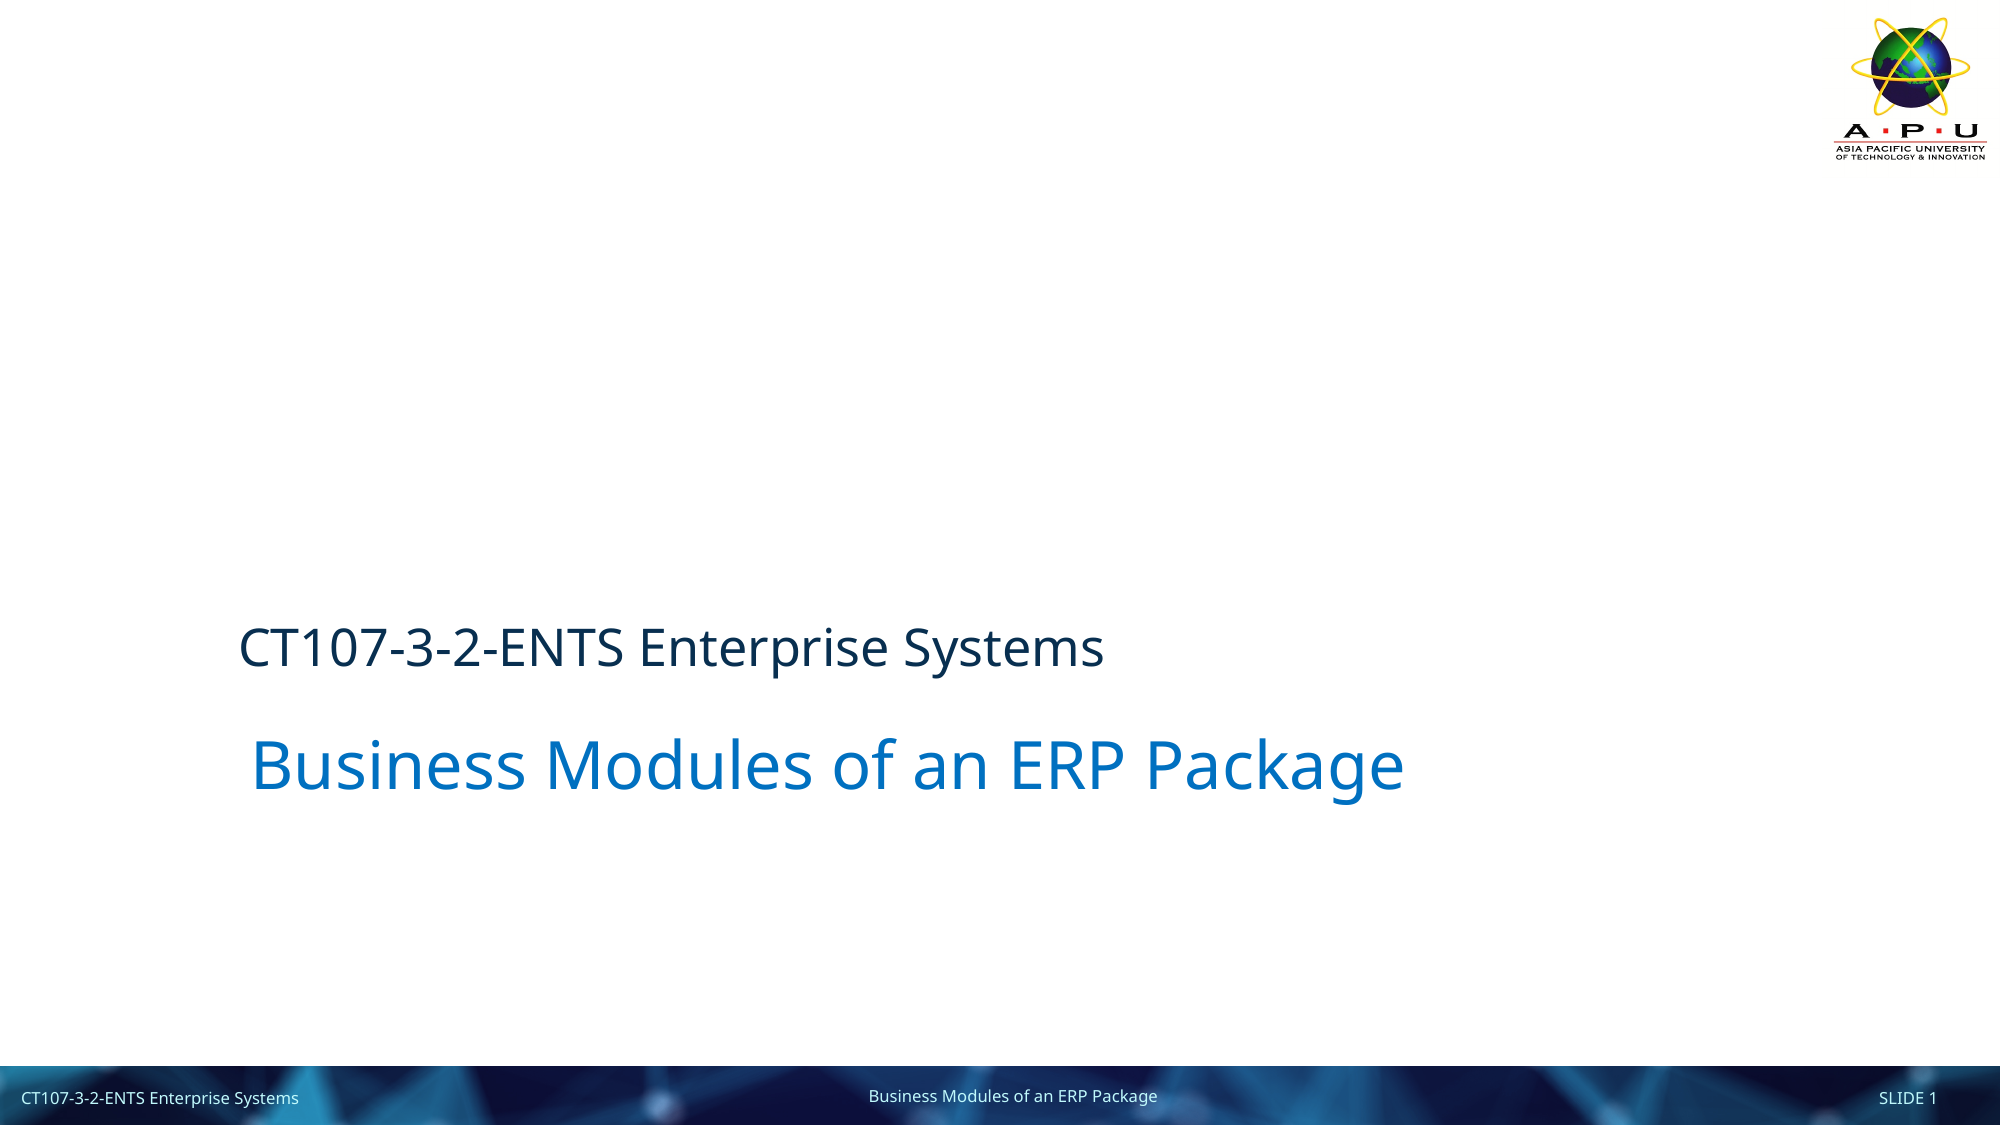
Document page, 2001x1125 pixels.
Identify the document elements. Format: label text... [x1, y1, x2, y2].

text_box Business Modules of an ERP Package [235, 724, 1681, 822]
picture [1822, 0, 2000, 178]
picture [0, 1066, 2000, 1125]
list CT107-3-2-ENTS Enterprise Systems [209, 606, 1969, 724]
